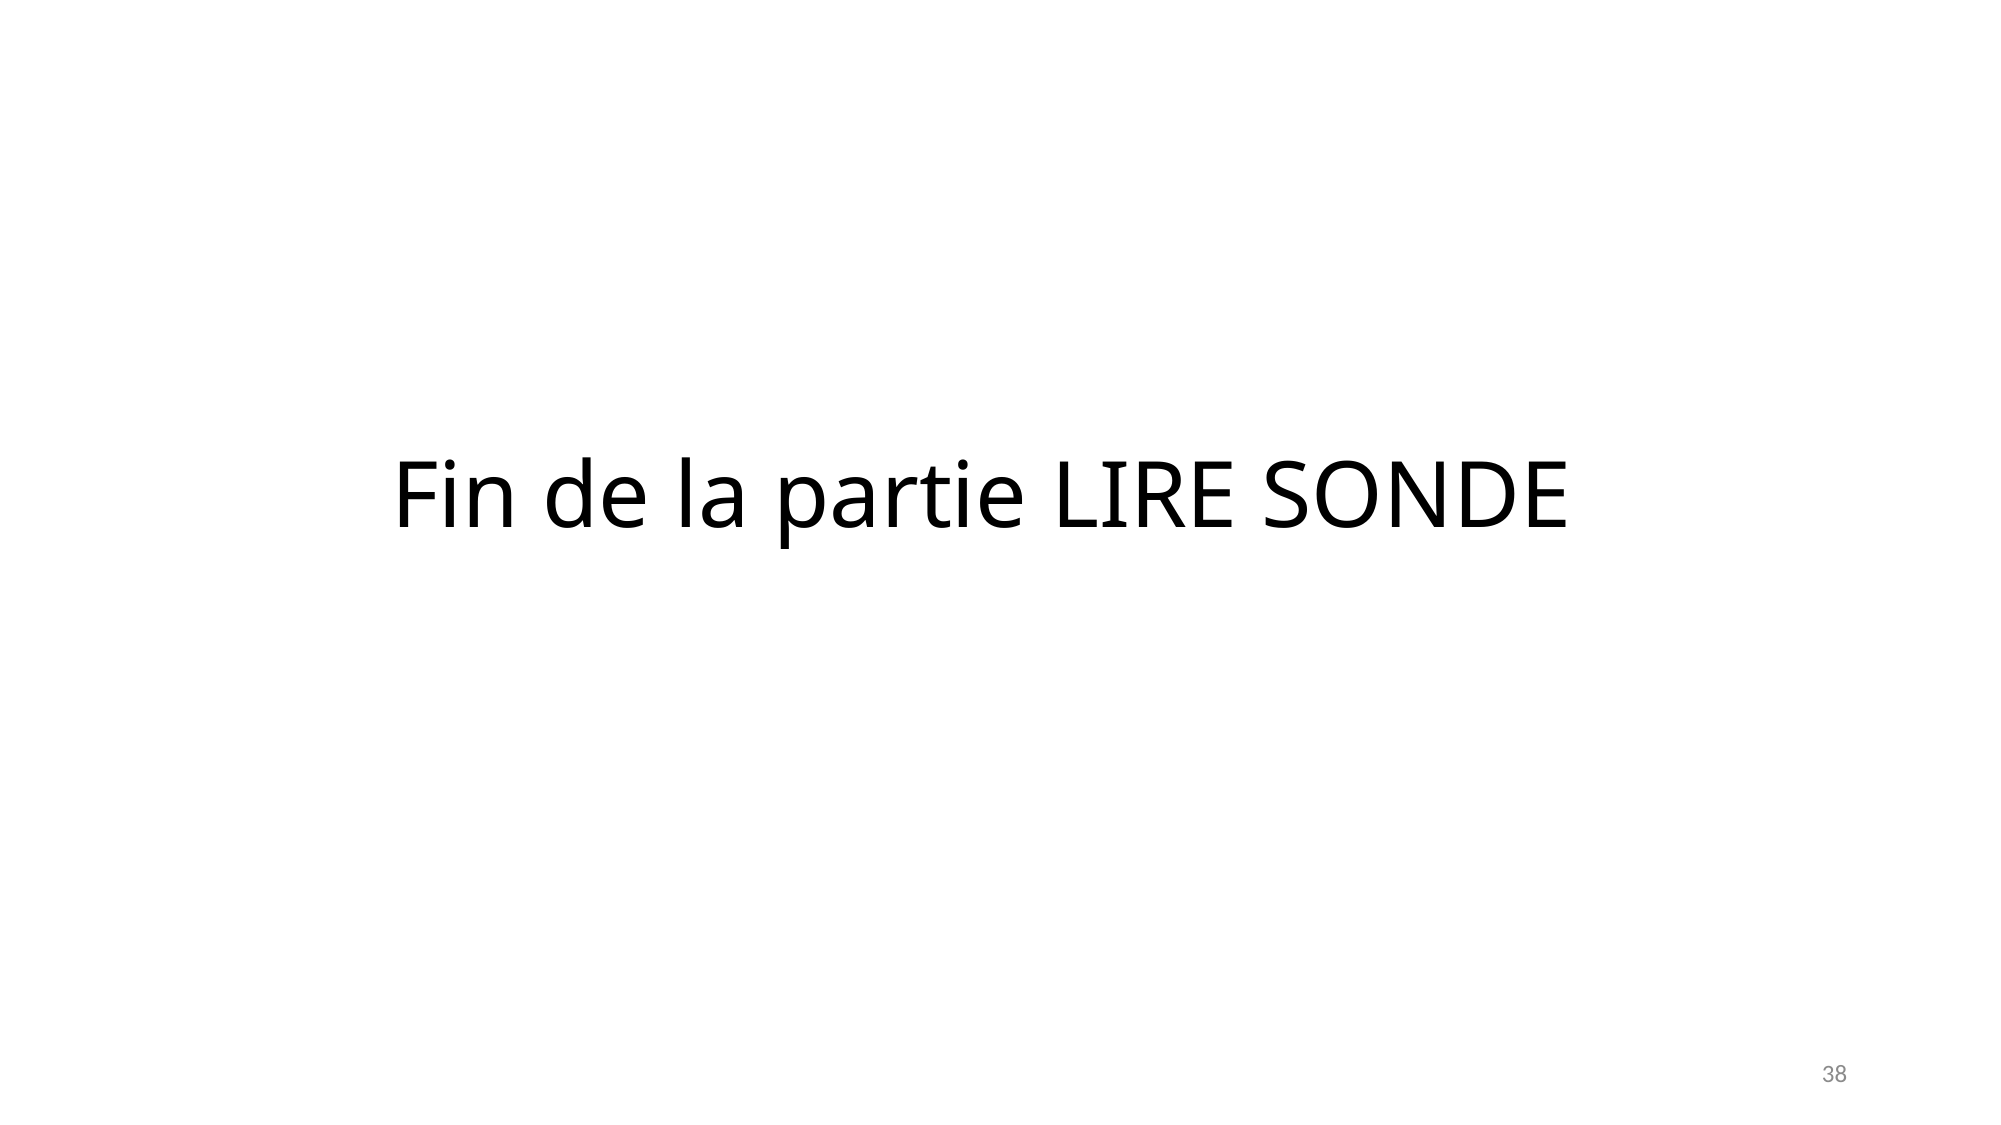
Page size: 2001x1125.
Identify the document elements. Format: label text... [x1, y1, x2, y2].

slide_number 38 [1412, 1042, 1863, 1103]
title Fin de la partie LIRE SONDE [131, 389, 1857, 607]
